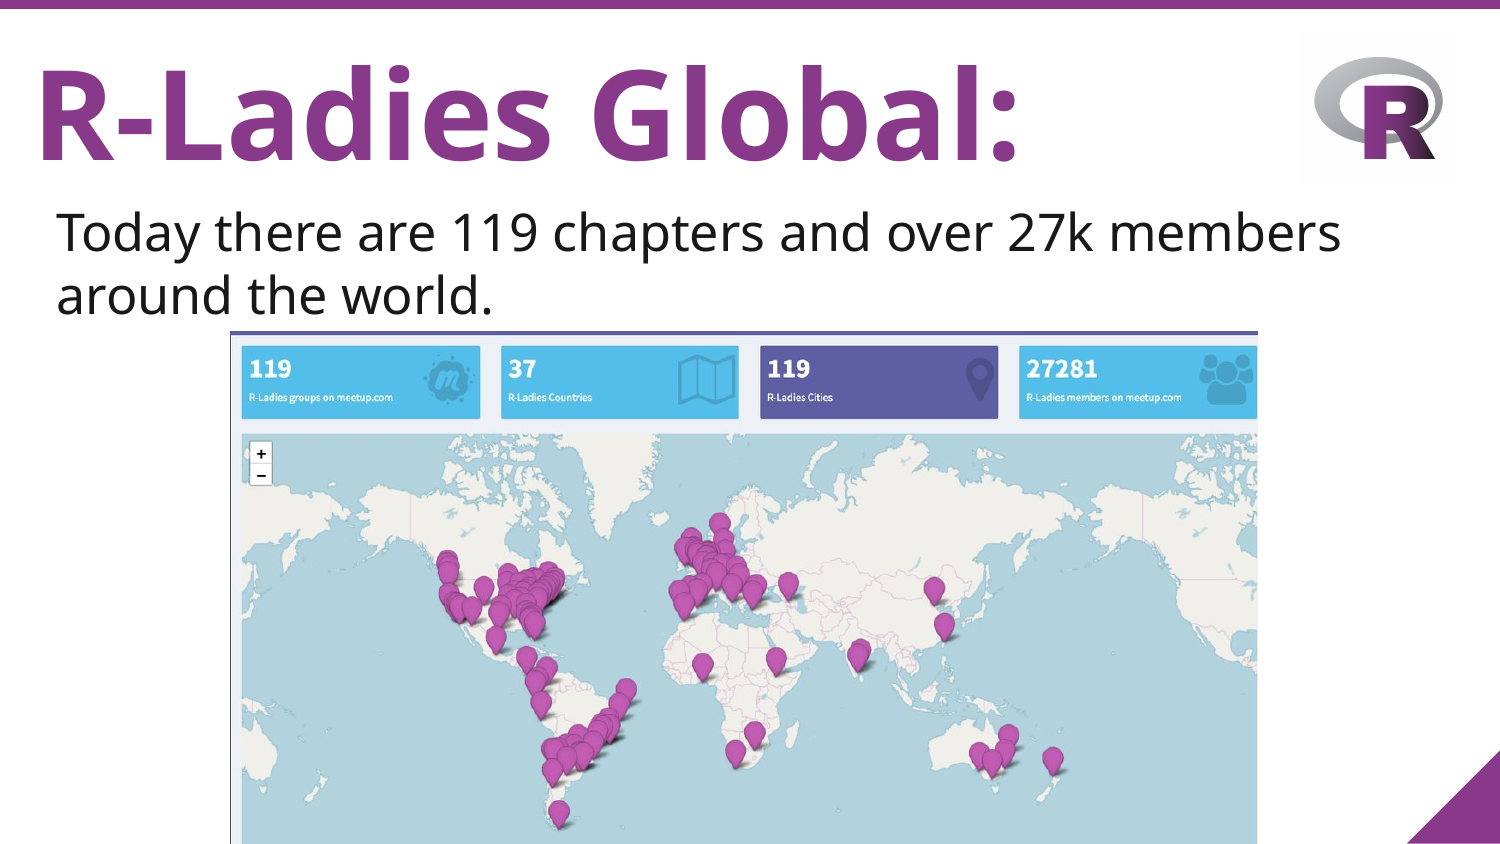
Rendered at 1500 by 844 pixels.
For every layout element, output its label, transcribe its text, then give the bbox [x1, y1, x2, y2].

picture [1300, 30, 1457, 187]
picture [229, 331, 1259, 844]
title R-Ladies Global: [17, 20, 1148, 211]
subtitle Today there are 119 chapters and over 27k members around the world. [41, 184, 1436, 553]
